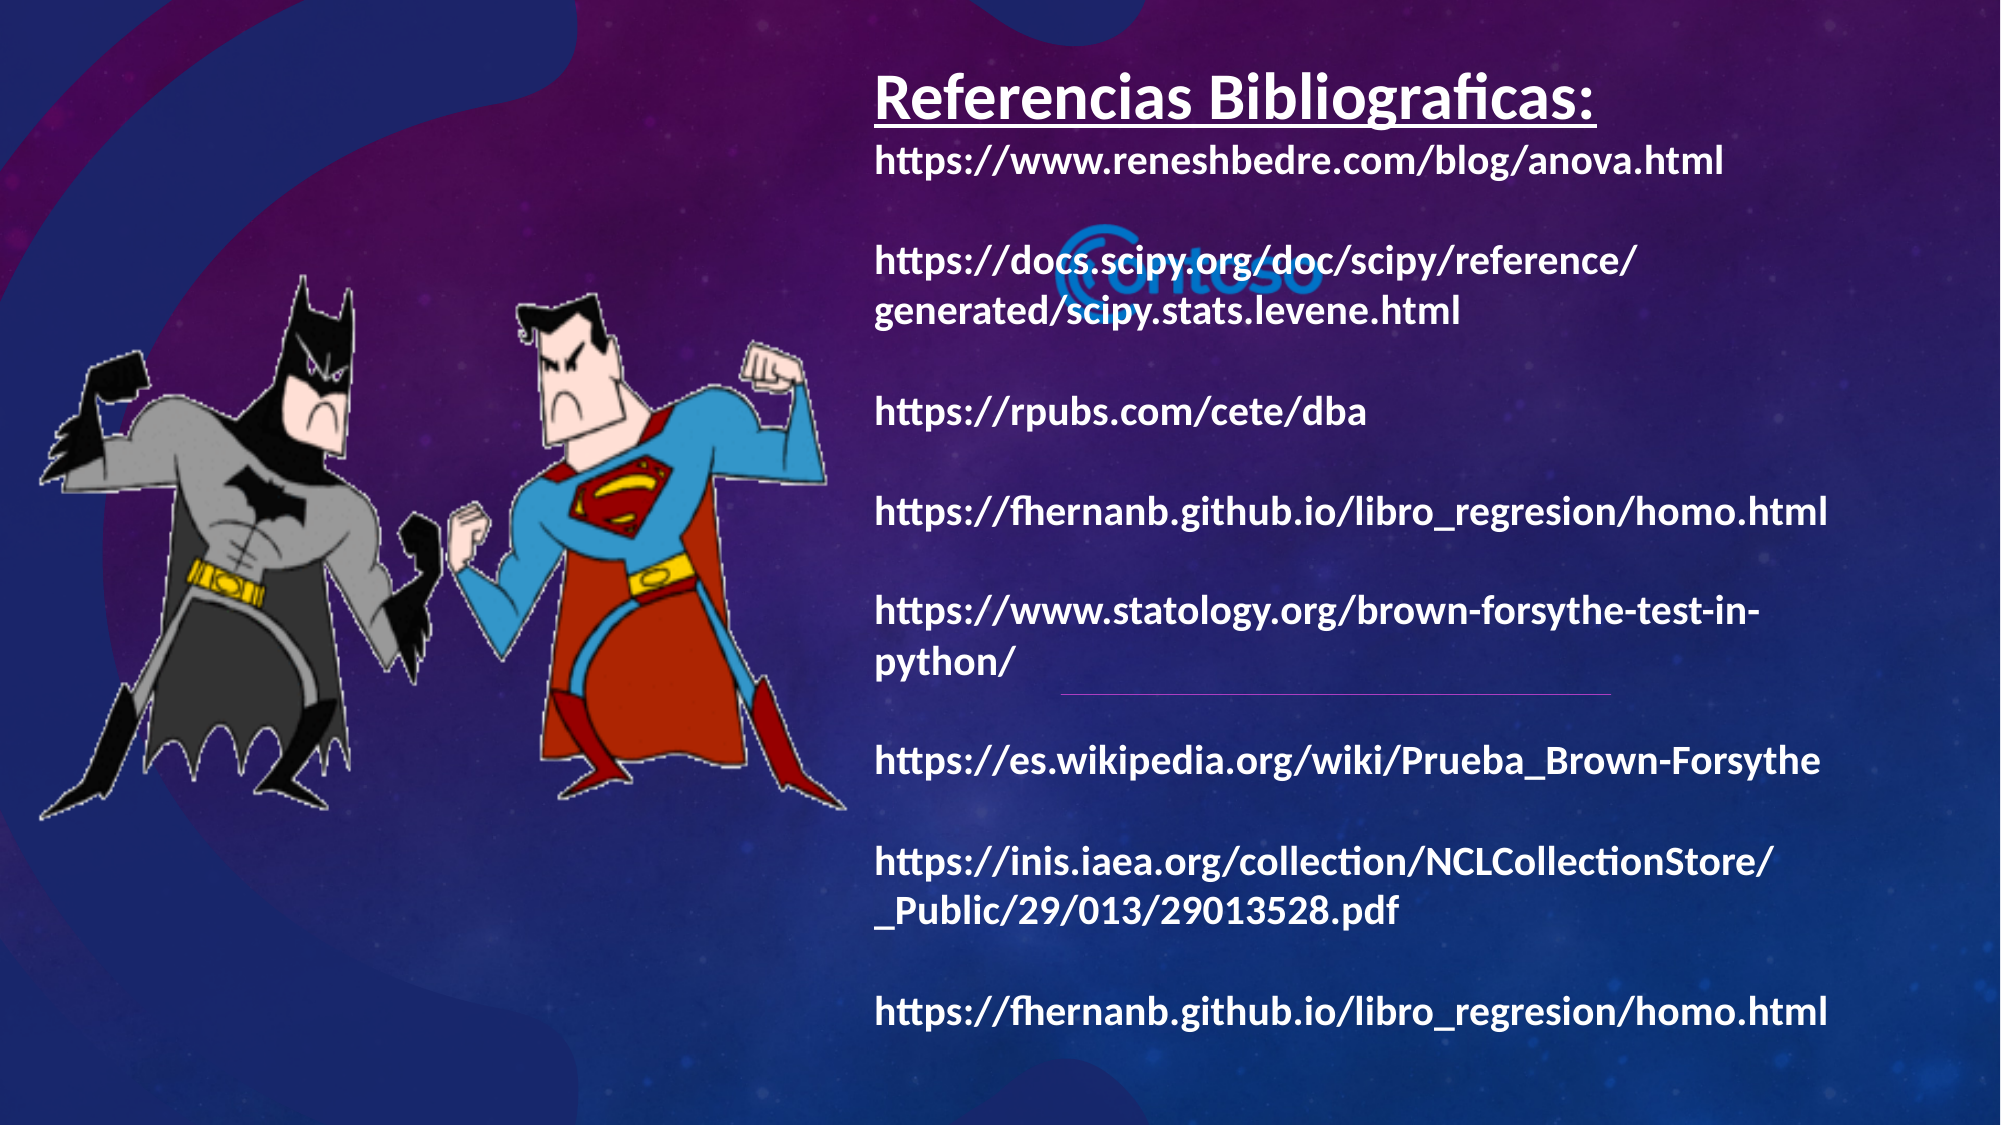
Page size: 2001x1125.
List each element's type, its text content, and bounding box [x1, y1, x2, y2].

text_box Referencias Bibliograficas: https://www.reneshbedre.com/blog/anova.html https://docs.scipy.org/doc/scipy/reference/generated/scipy.stats.levene.html https://rpubs.com/cete/dba https://fhernanb.github.io/libro_regresion/homo.html https://www.statology.org/brown-forsythe-test-in-python/ https://es.wikipedia.org/wiki/Prueba_Brown-Forsythe https://inis.iaea.org/collection/NCLCollectionStore/_Public/29/013/29013528.pdf https://fhernanb.github.io/libro_regresion/homo.html [859, 45, 1860, 1041]
picture [0, 0, 2001, 1125]
